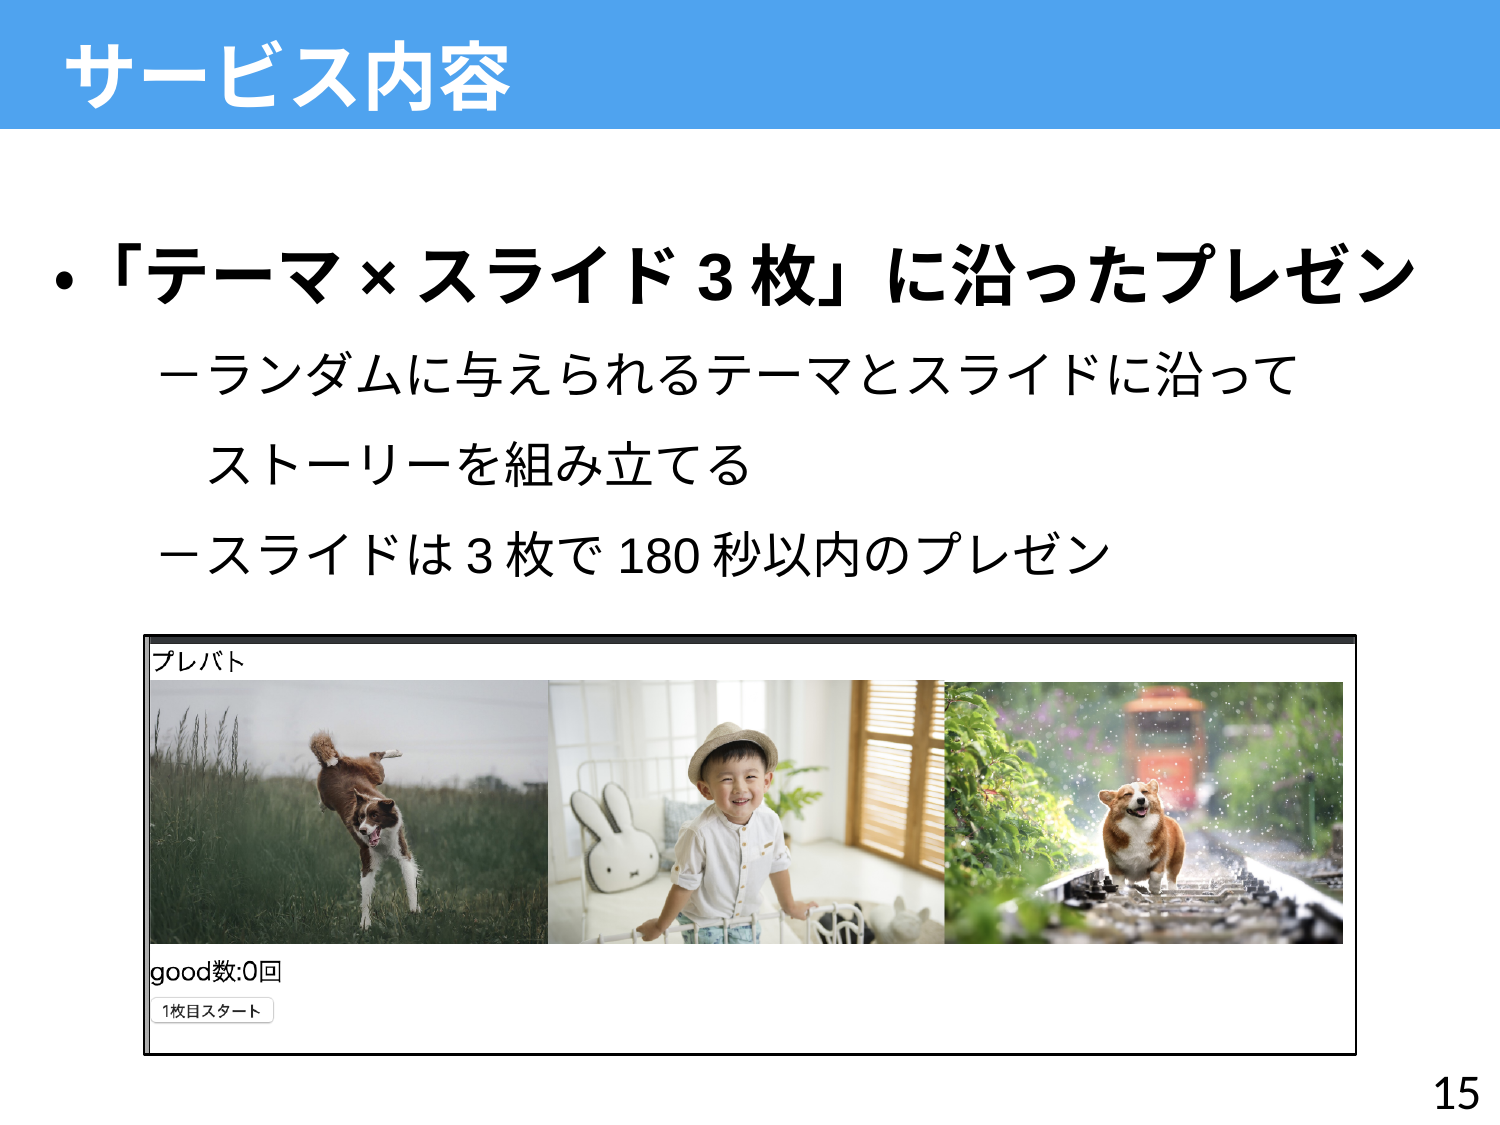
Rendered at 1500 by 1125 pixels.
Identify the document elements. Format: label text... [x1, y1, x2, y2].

text_box サービス内容 [47, 22, 528, 127]
text_box ・「テーマ×スライド3枚」に沿ったプレゼン －ランダムに与えられるテーマとスライドに沿って ストーリーを組み立てる －スライドは3枚で180秒以内のプレゼン [39, 186, 1461, 592]
text_box [0, 0, 1500, 129]
slide_number 15 [1159, 1059, 1497, 1120]
picture [145, 636, 1355, 1054]
